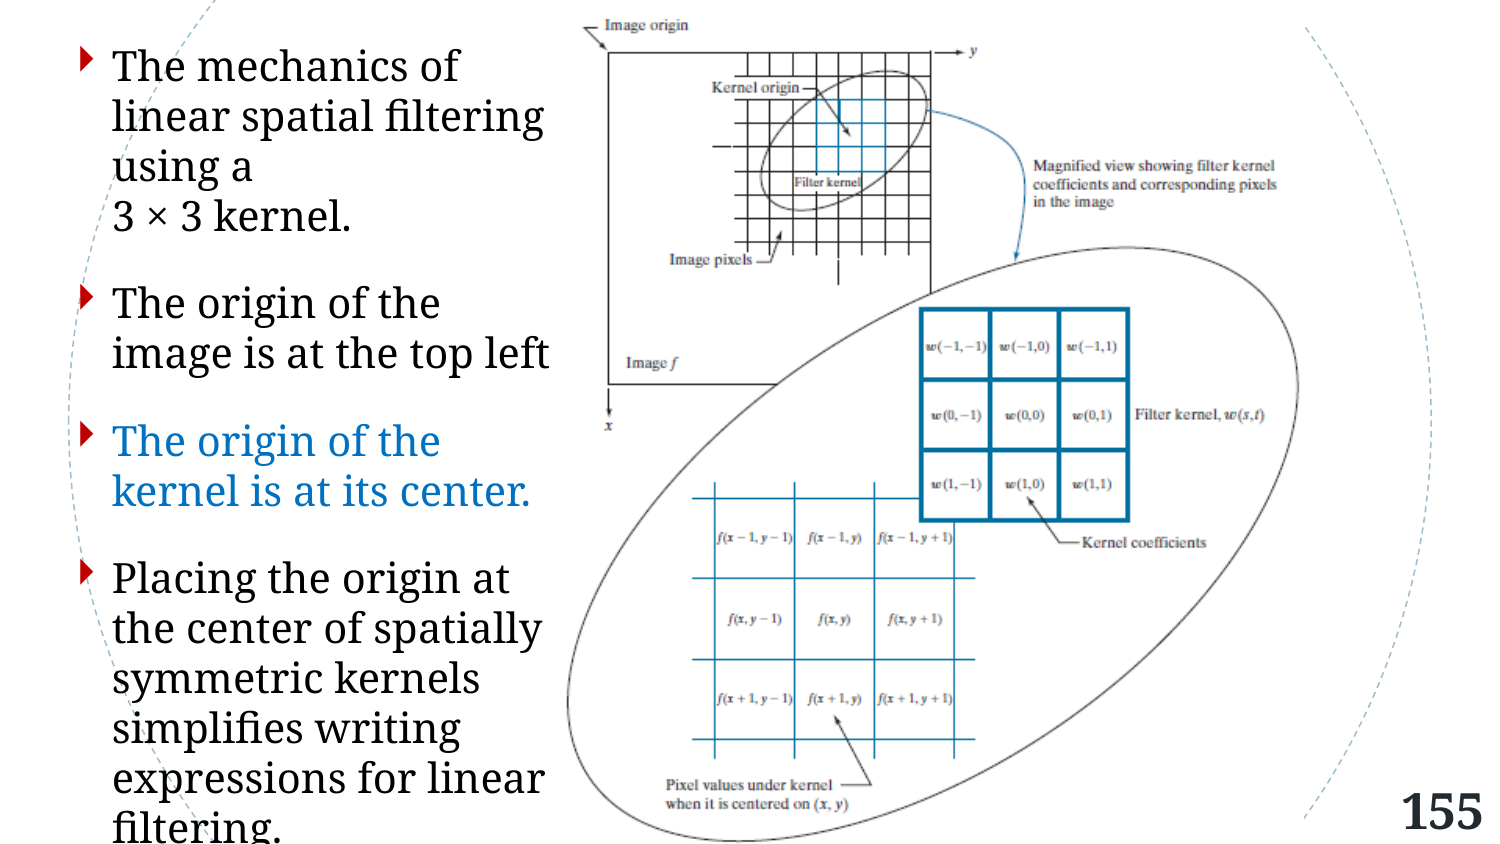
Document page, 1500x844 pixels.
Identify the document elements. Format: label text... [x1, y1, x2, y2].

picture [560, 0, 1304, 844]
text_box The mechanics of linear spatial filtering using a 3 × 3 kernel. The origin of the image is at the top left The origin of the kernel is at its center. Placing the origin at the center of spatially symmetric kernels simplifies writing expressions for linear filtering. [53, 32, 555, 844]
slide_number 155 [1340, 764, 1500, 844]
